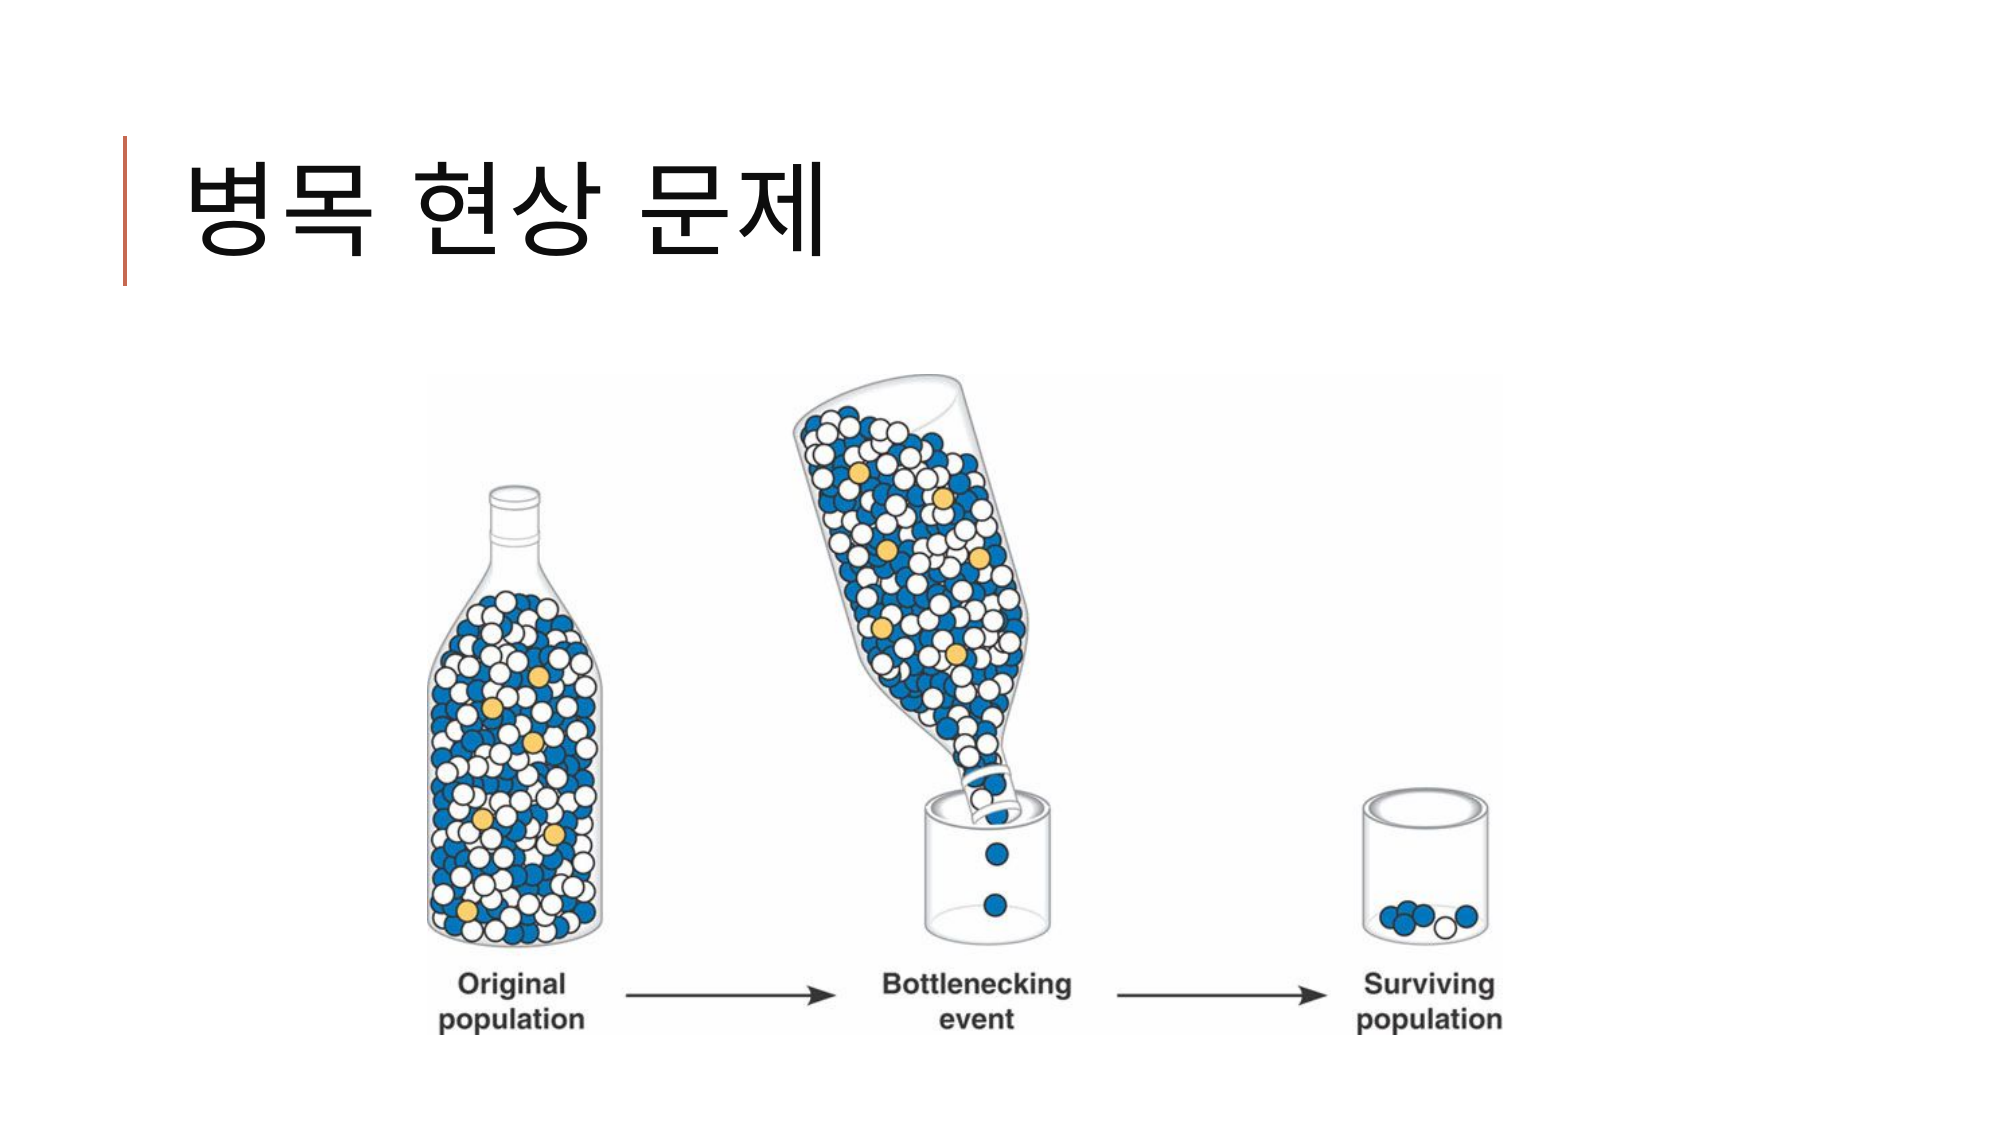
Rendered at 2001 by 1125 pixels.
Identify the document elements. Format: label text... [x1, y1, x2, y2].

title 병목 현상 문제 [168, 96, 1763, 342]
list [427, 374, 1503, 1036]
